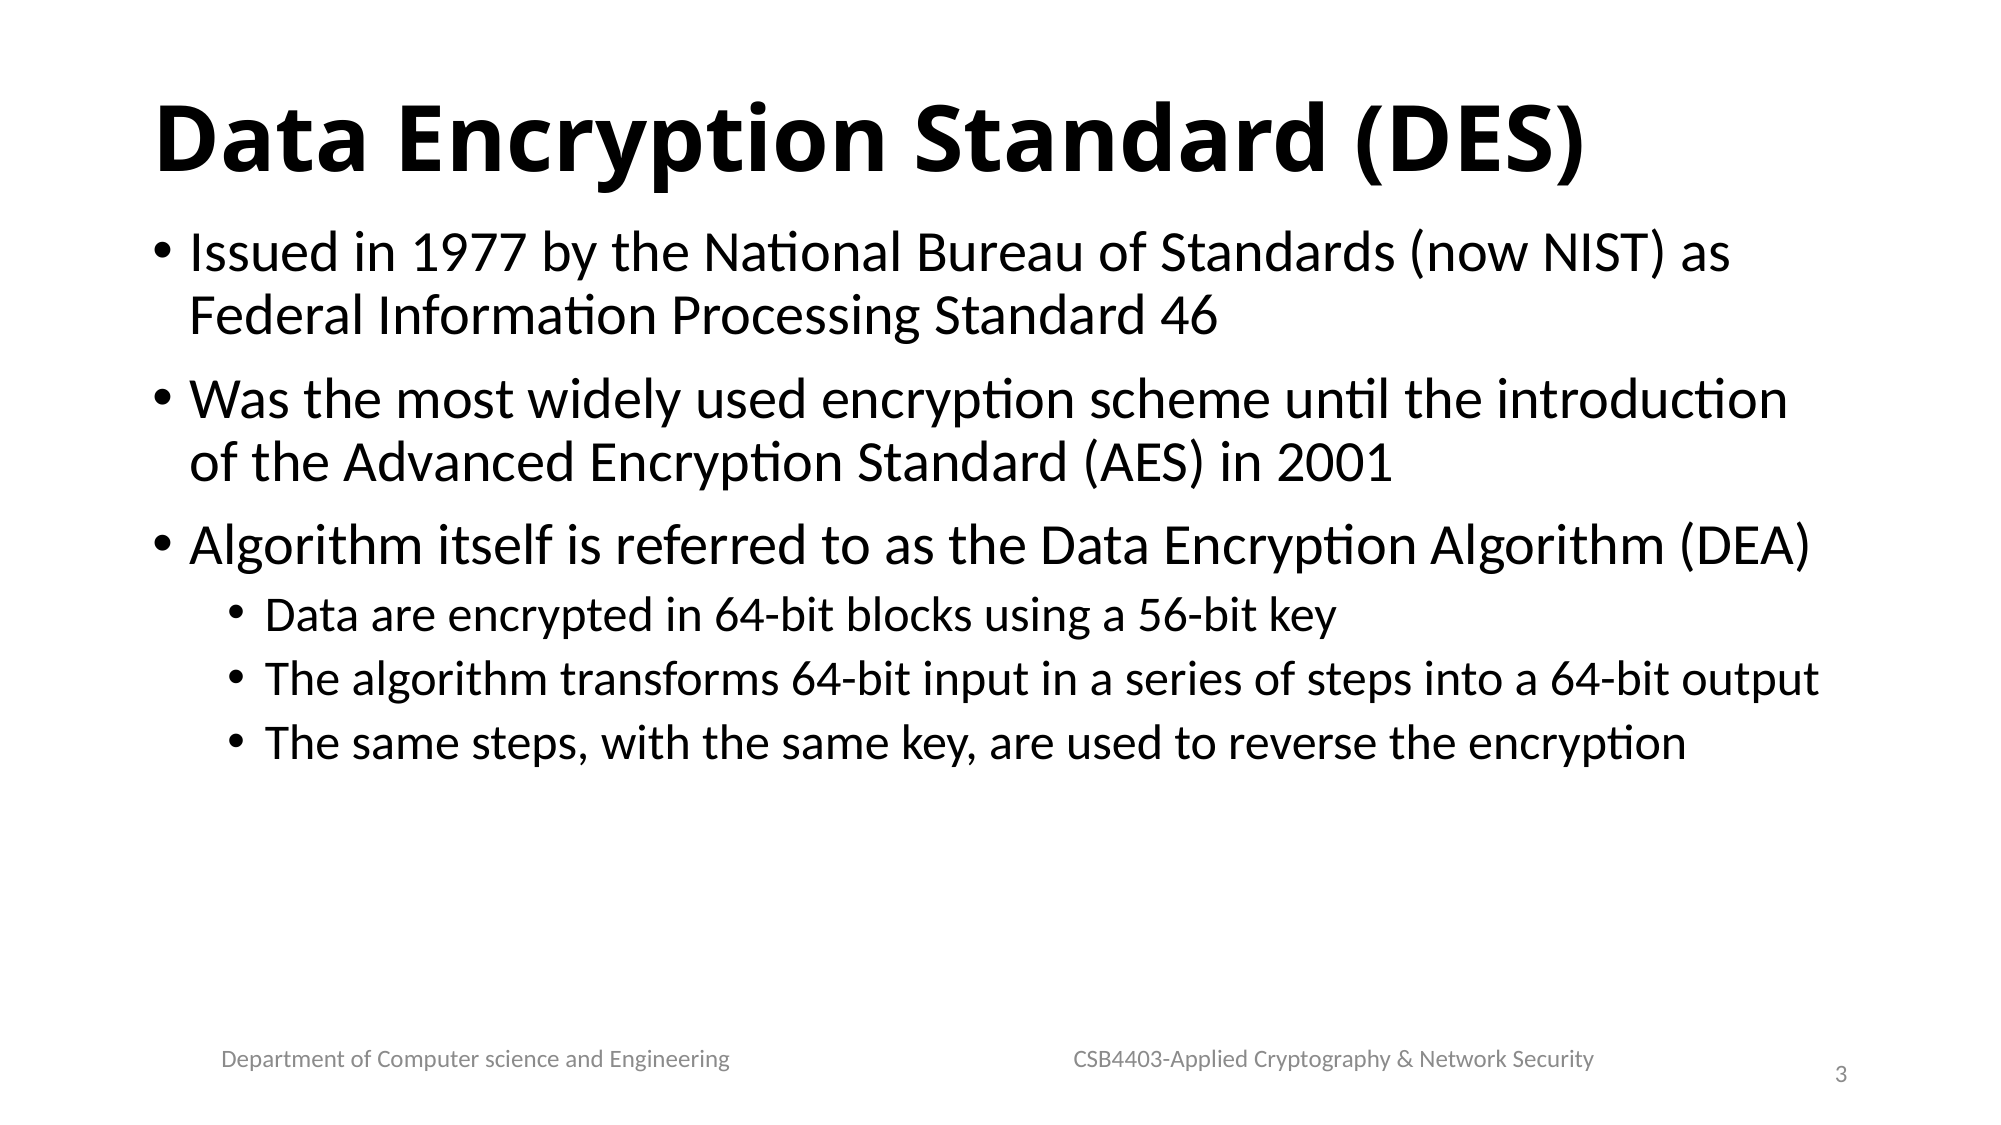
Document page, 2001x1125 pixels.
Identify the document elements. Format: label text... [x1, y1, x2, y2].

list Issued in 1977 by the National Bureau of Standards (now NIST) as Federal Information Processing Standard 46 Was the most widely used encryption scheme until the introduction of the Advanced Encryption Standard (AES) in 2001 Algorithm itself is referred to as the Data Encryption Algorithm (DEA) Data are encrypted in 64-bit blocks using a 56-bit key The algorithm transforms 64-bit input in a series of steps into a 64-bit output The same steps, with the same key, are used to reverse the encryption [137, 214, 1863, 1014]
footer Department of Computer science and Engineering CSB4403-Applied Cryptography & Network Security [205, 1042, 1412, 1103]
slide_number 3 [1412, 1042, 1863, 1103]
title Data Encryption Standard (DES) [137, 59, 1863, 214]
